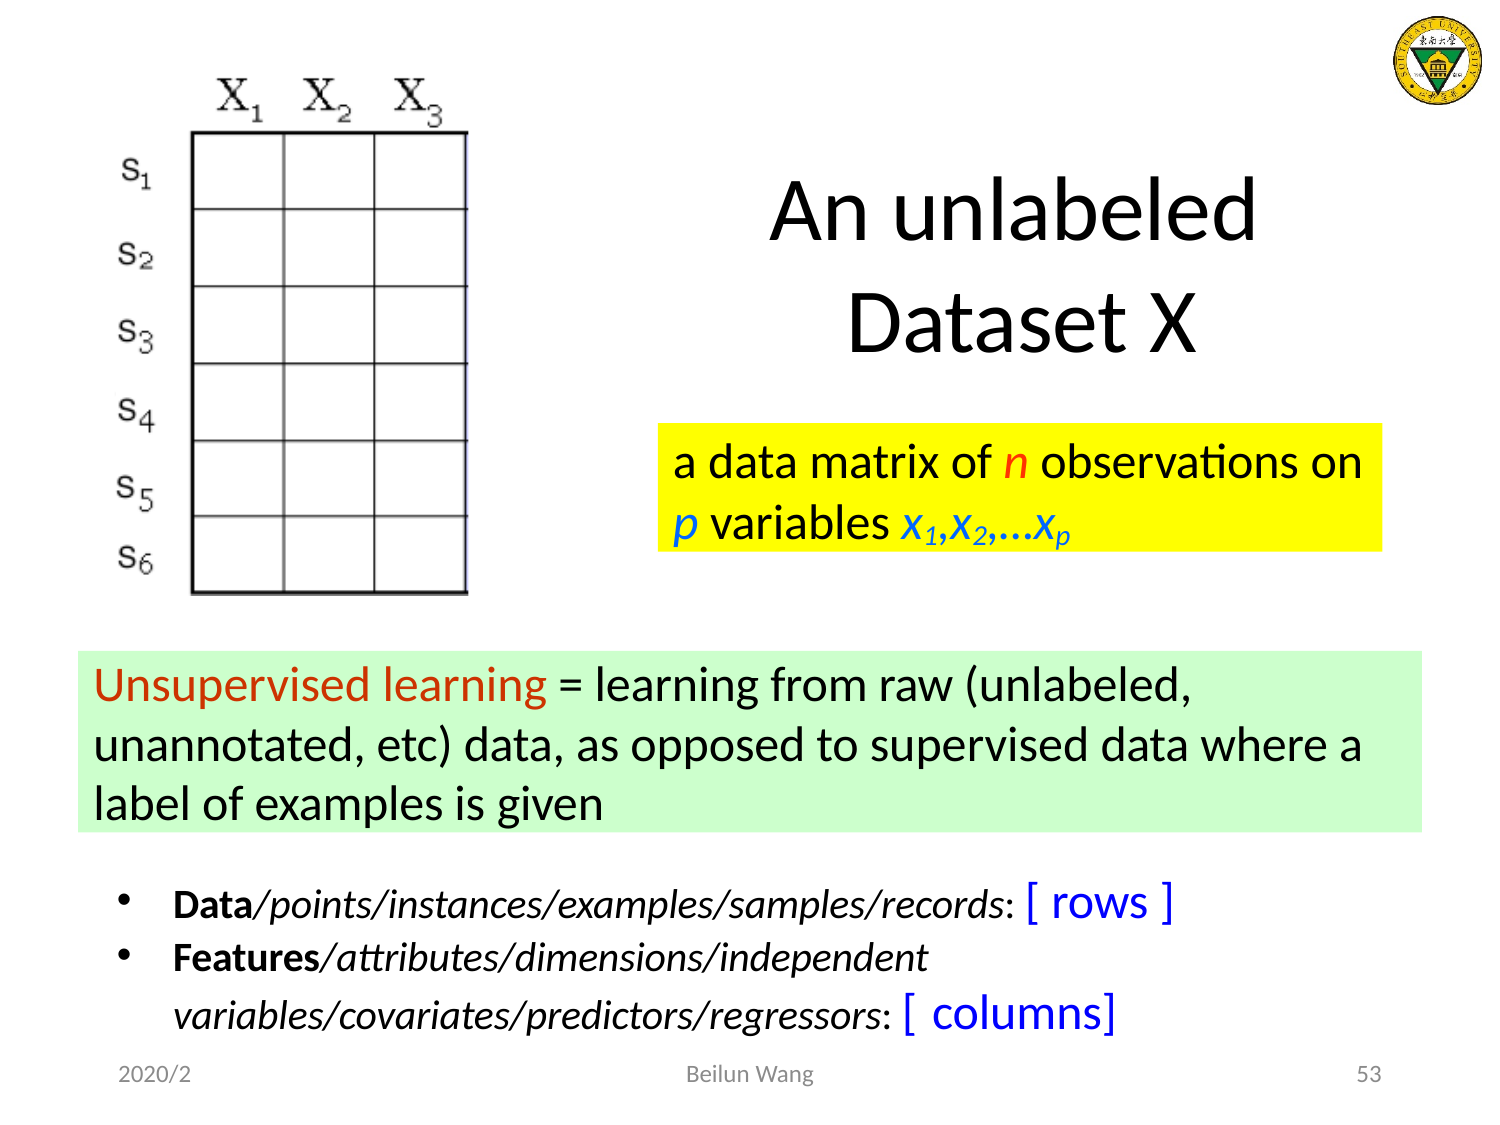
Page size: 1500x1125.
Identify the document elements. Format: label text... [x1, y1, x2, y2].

text_box a data matrix of n observations on p variables x1,x2,…xp [657, 423, 1383, 552]
text_box An unlabeled Dataset X [767, 147, 1274, 372]
slide_number 53 [1059, 1042, 1397, 1103]
footer Beilun Wang [496, 1042, 1004, 1103]
picture [1393, 16, 1482, 105]
text_box Unsupervised learning = learning from raw (unlabeled, unannotated, etc) data, as opposed to supervised data where a label of examples is given [78, 650, 1422, 833]
slide_number 2020/2 [103, 1042, 441, 1103]
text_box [114, 59, 579, 620]
text_box Data/points/instances/examples/samples/records: [ rows ] Features/attributes/dimensions/independent variables/covariates/predictors/regressors: [ columns] [114, 866, 1278, 1040]
